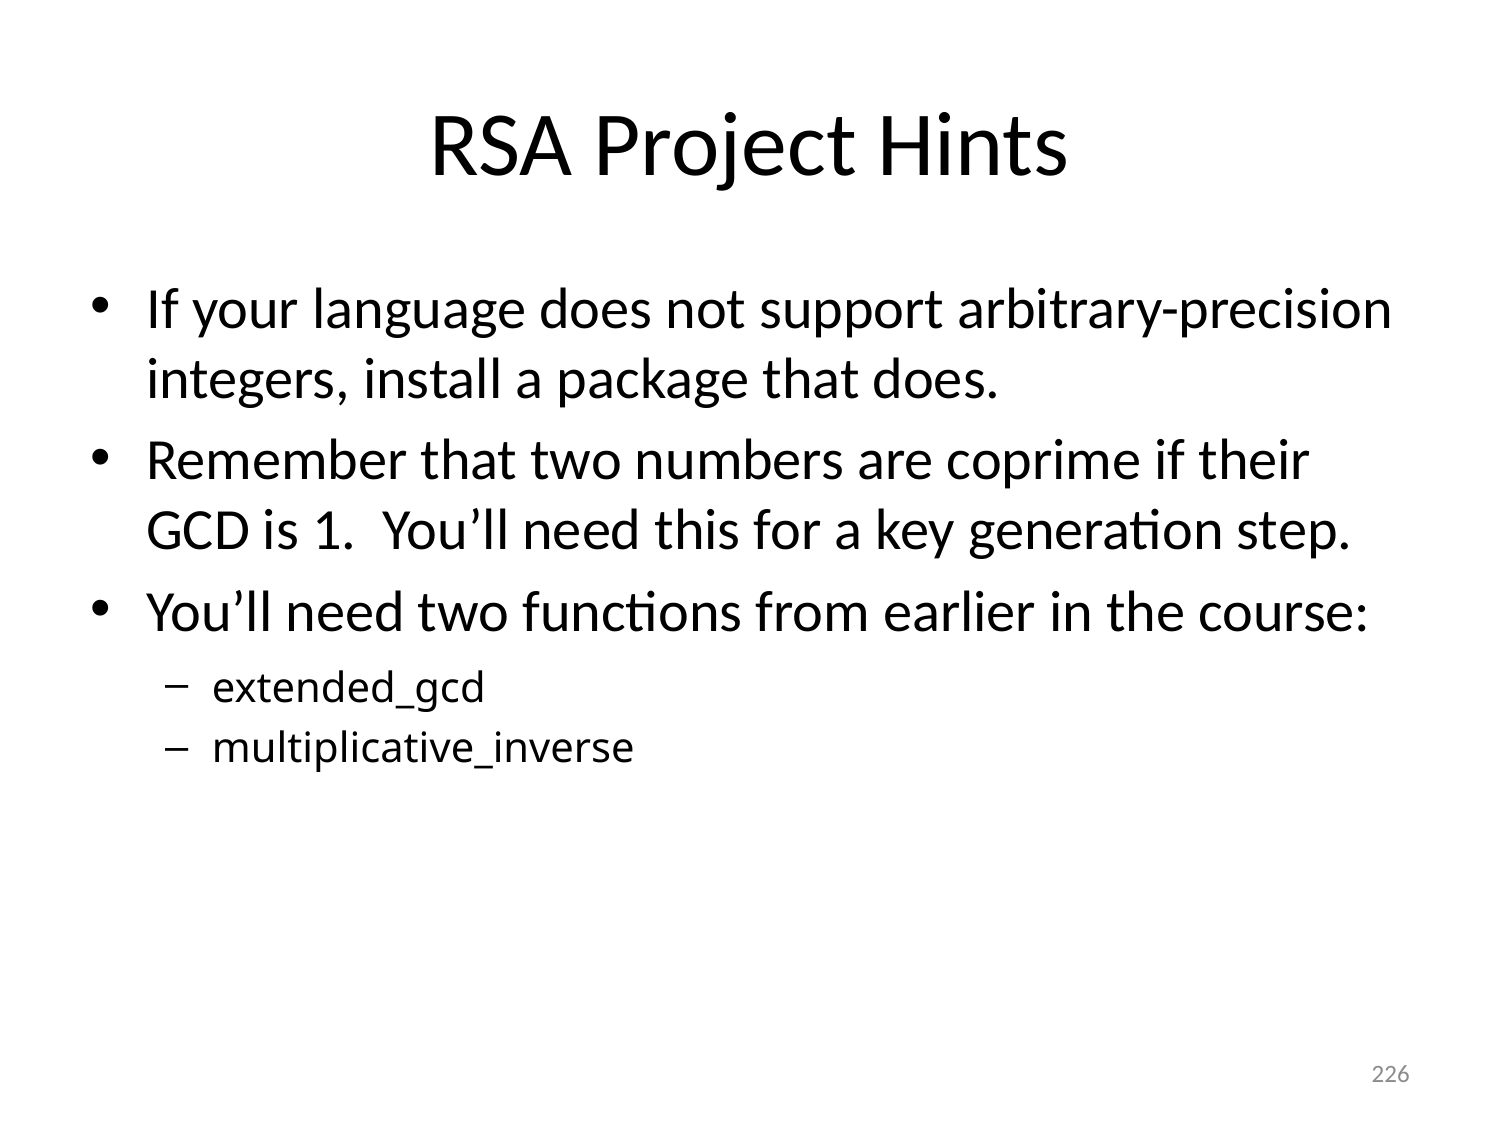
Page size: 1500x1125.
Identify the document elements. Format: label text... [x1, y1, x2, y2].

list If your language does not support arbitrary-precision integers, install a package that does. Remember that two numbers are coprime if their GCD is 1. You’ll need this for a key generation step. You’ll need two functions from earlier in the course: extended_gcd multiplicative_inverse [75, 262, 1425, 1005]
slide_number 226 [1074, 1042, 1425, 1103]
title RSA Project Hints [75, 45, 1425, 233]
